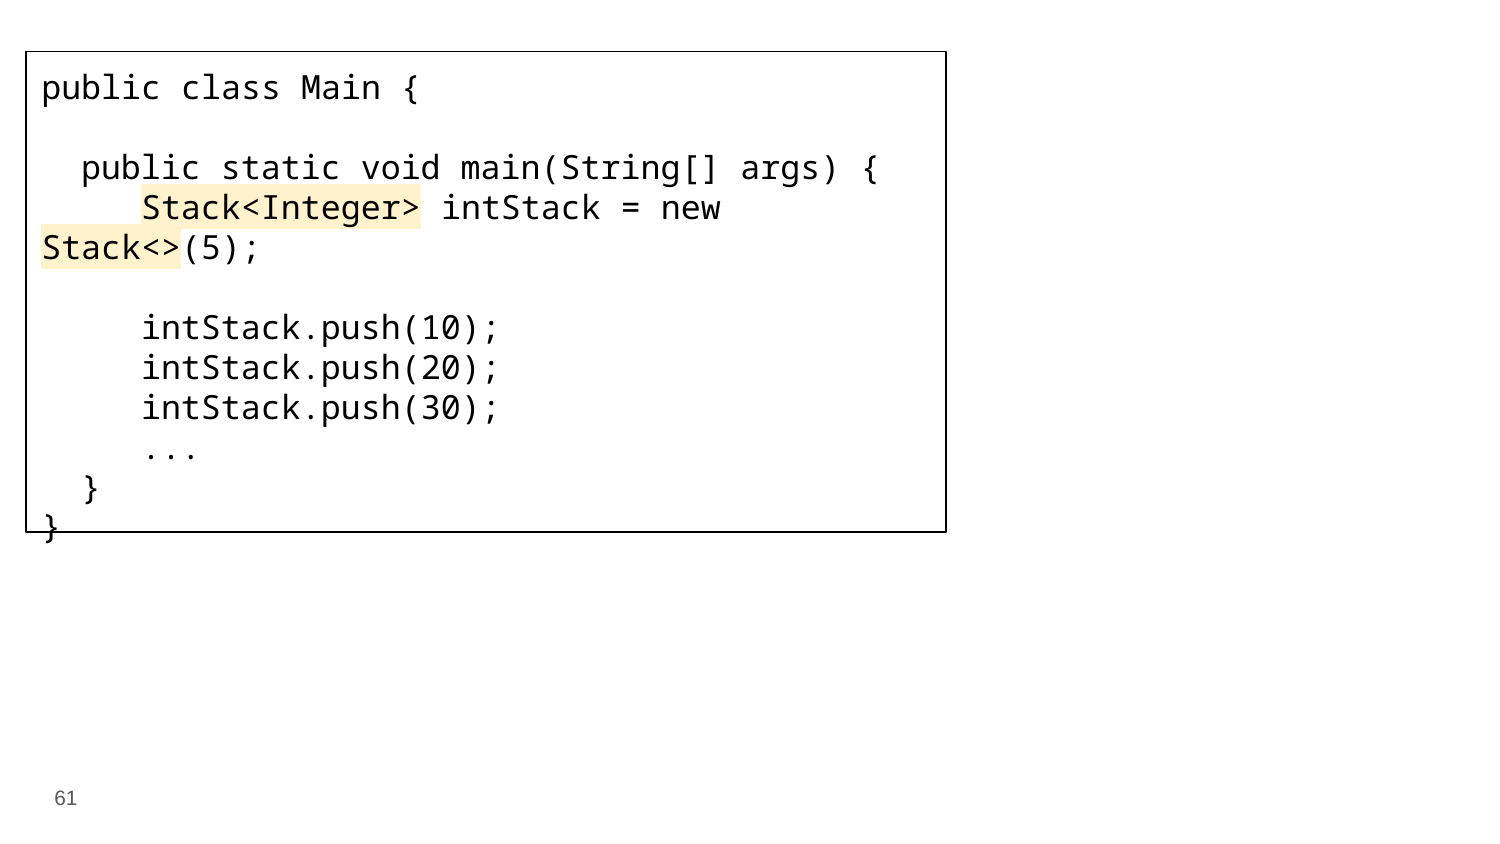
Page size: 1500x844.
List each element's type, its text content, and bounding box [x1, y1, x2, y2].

slide_number ‹#› [2, 764, 93, 830]
list public class Main { public static void main(String[] args) { Stack<Integer> intStack = new Stack<>(5); intStack.push(10); intStack.push(20); intStack.push(30); ... } } [26, 51, 947, 532]
